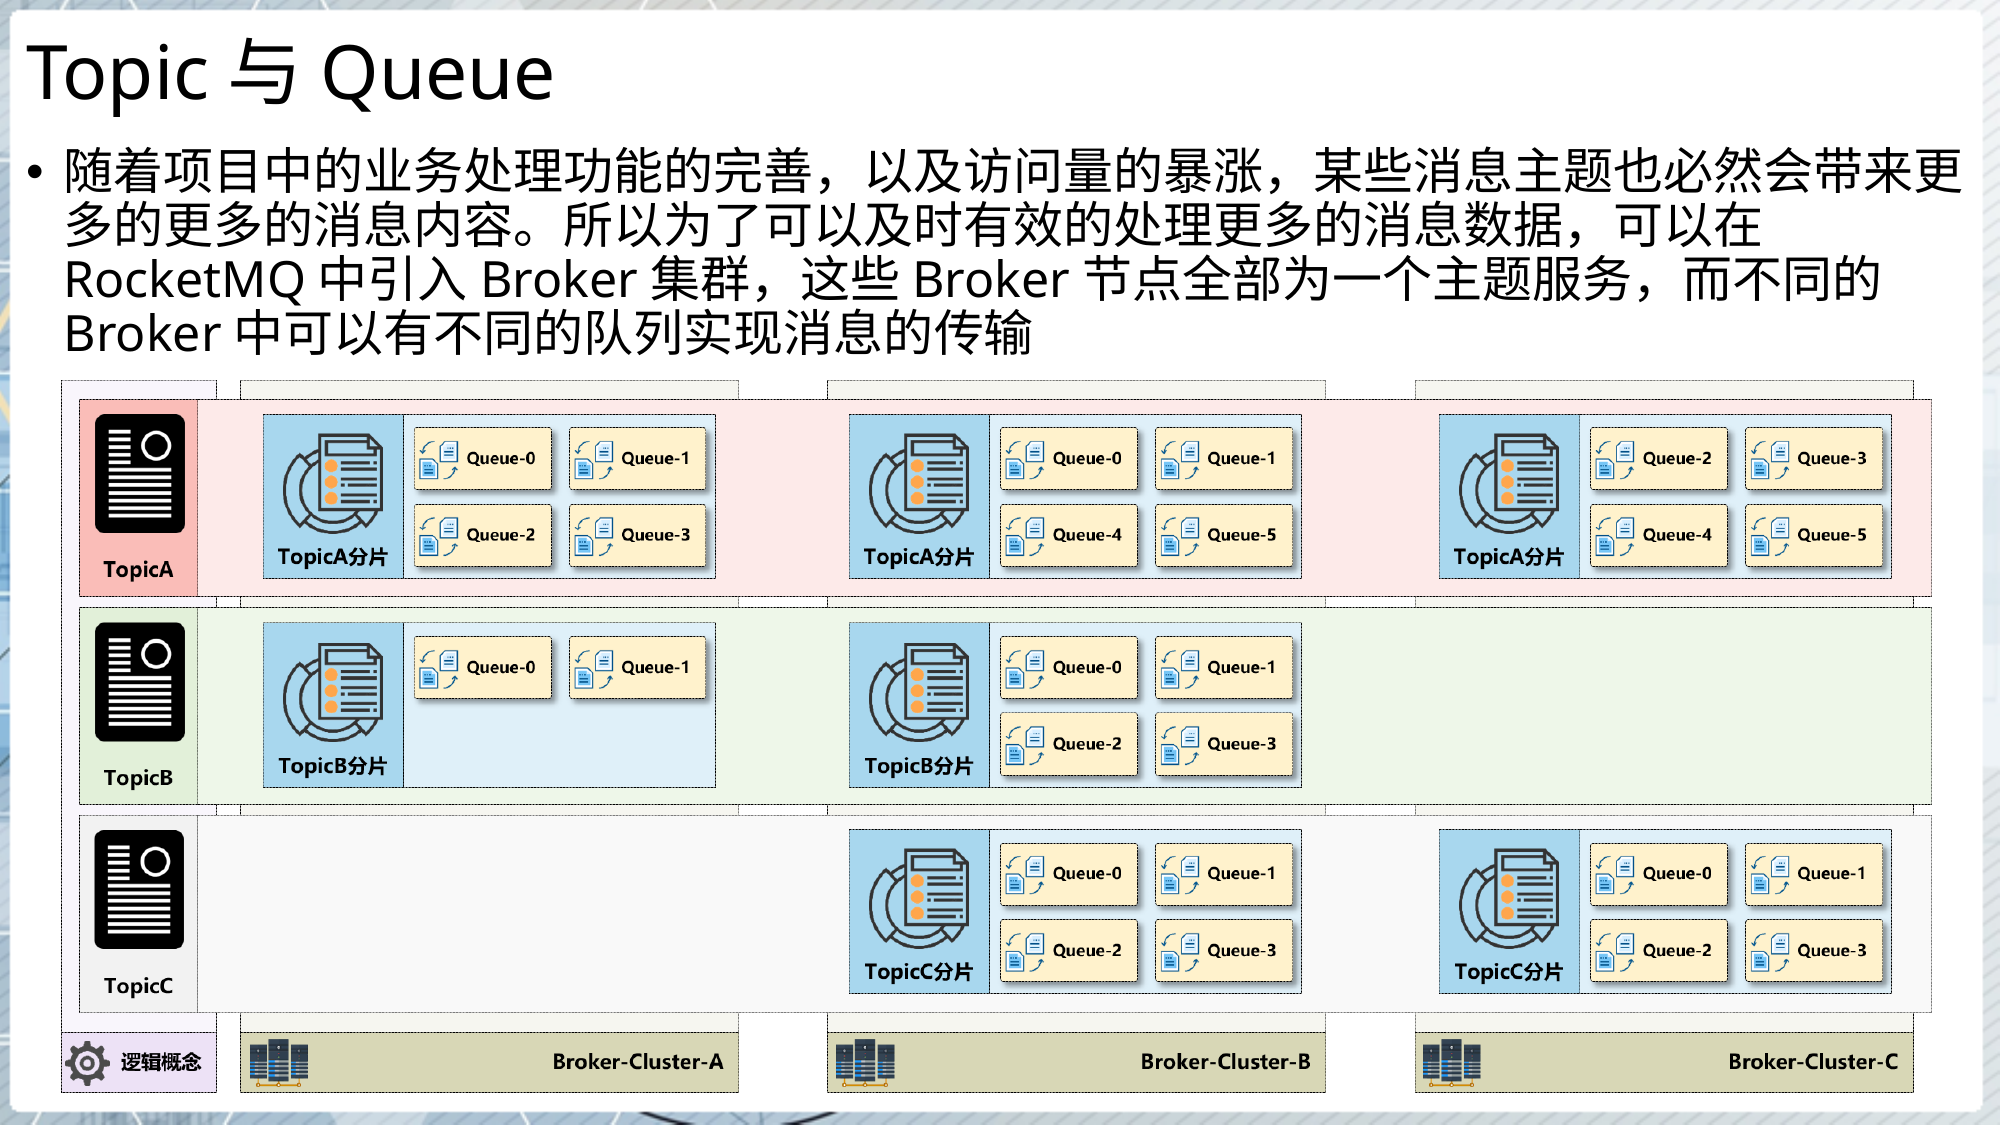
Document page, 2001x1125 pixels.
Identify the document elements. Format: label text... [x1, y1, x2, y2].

picture [0, 0, 2000, 1125]
list 随着项目中的业务处理功能的完善，以及访问量的暴涨，某些消息主题也必然会带来更多的更多的消息内容。所以为了可以及时有效的处理更多的消息数据，可以在RocketMQ中引入Broker集群，这些Broker节点全部为一个主题服务，而不同的Broker中可以有不同的队列实现消息的传输 [11, 139, 1983, 1113]
title Topic与Queue [11, 11, 1983, 139]
